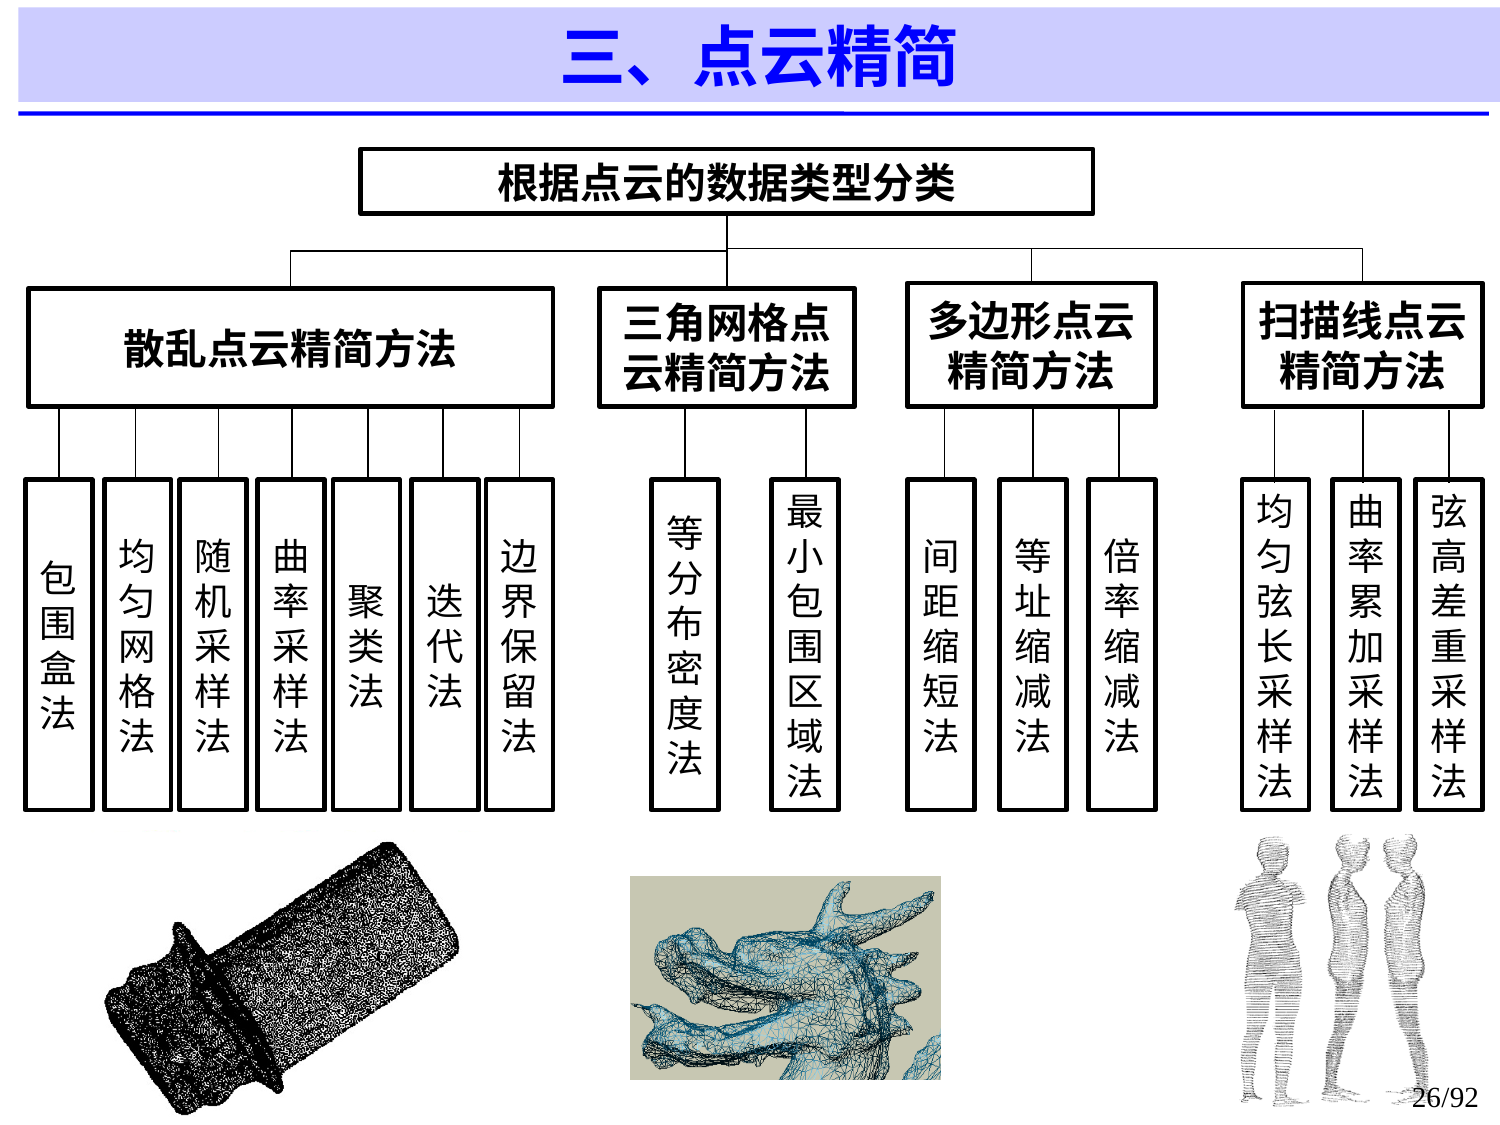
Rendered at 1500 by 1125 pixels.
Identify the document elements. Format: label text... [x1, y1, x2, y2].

text_box 根据点云的数据类型分类 [918, 149, 1005, 214]
text_box 扫描线点云精简方法 [1242, 282, 1483, 407]
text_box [471, 121, 546, 470]
slide_number 26/92 [1181, 1070, 1495, 1118]
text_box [18, 7, 1500, 114]
text_box 包围盒法 [25, 479, 93, 811]
text_box 随机采样法 [179, 479, 247, 811]
text_box 弦高差重采样法 [1415, 479, 1483, 811]
text_box 聚类法 [332, 479, 400, 811]
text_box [1010, 0, 1080, 5]
text_box 等分布密度法 [651, 479, 719, 811]
text_box 根据点云的数据类型分类 [360, 149, 466, 214]
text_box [844, 121, 914, 402]
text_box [1010, 121, 1080, 567]
text_box 曲率采样法 [257, 479, 325, 811]
text_box 多边形点云精简方法 [1084, 282, 1156, 407]
text_box 曲率累加采样法 [1332, 479, 1400, 811]
text_box 间距缩短法 [907, 479, 975, 811]
text_box 散乱点云精简方法 [28, 288, 466, 407]
text_box 多边形点云精简方法 [916, 282, 1005, 407]
picture [630, 875, 942, 1080]
text_box 根据点云的数据类型分类 [549, 149, 839, 214]
text_box 三角网格点云精简方法 [599, 288, 841, 407]
picture [1227, 830, 1438, 1107]
text_box 最小包围区域法 [771, 479, 839, 811]
text_box 等 址缩减法 [999, 479, 1067, 811]
text_box 均匀弦长采样法 [1241, 479, 1309, 811]
text_box 倍率缩减法 [1088, 479, 1156, 811]
text_box 散乱点云精简方法 [549, 288, 553, 407]
picture [88, 830, 479, 1125]
text_box 根据点云的数据类型分类 [1084, 149, 1094, 214]
text_box 迭代法 [411, 479, 479, 811]
text_box 均匀网格法 [104, 479, 172, 811]
text_box 边界保留法 [486, 479, 553, 811]
